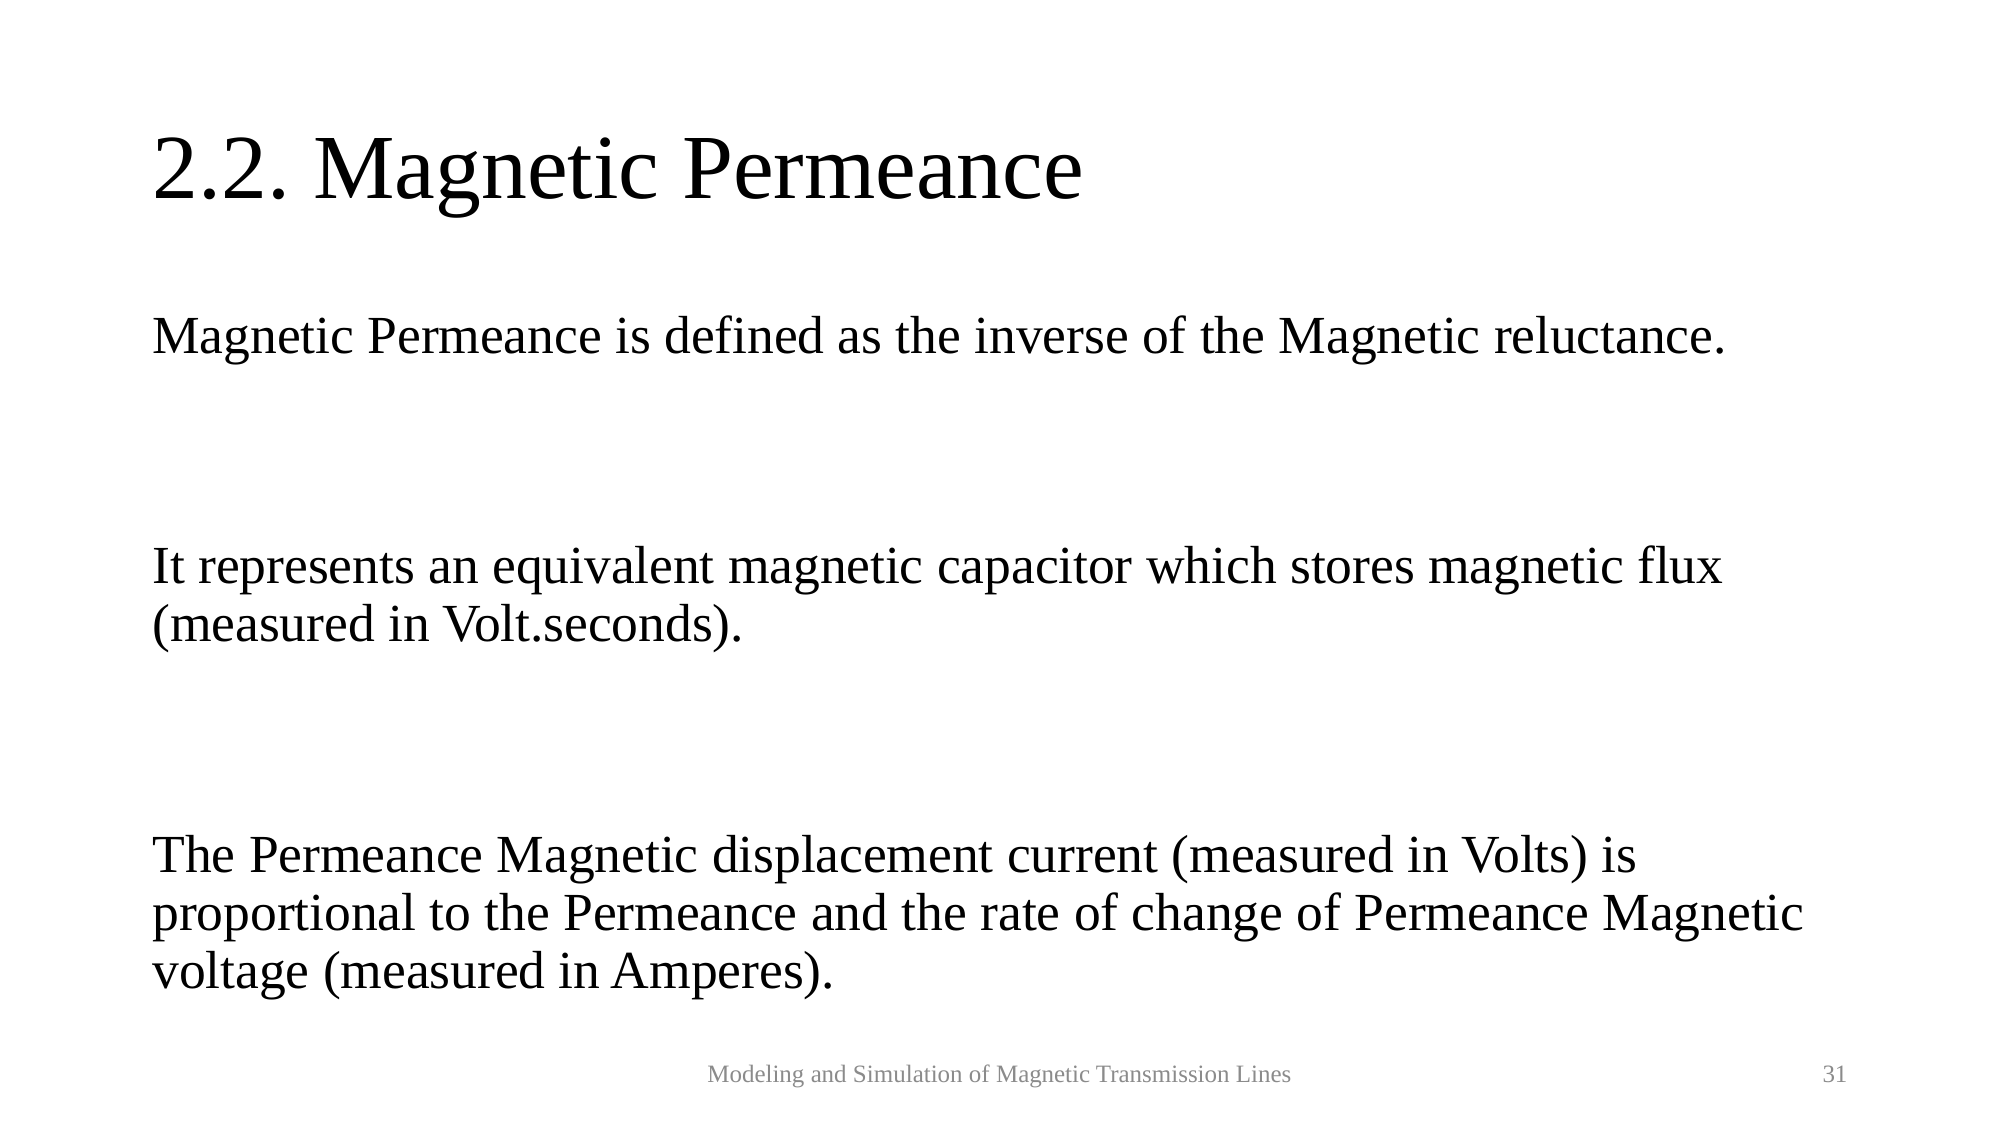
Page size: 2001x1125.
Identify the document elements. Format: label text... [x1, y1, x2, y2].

title 2.2. Magnetic Permeance [137, 59, 1863, 278]
slide_number 31 [1412, 1042, 1863, 1103]
footer Modeling and Simulation of Magnetic Transmission Lines [662, 1042, 1338, 1103]
